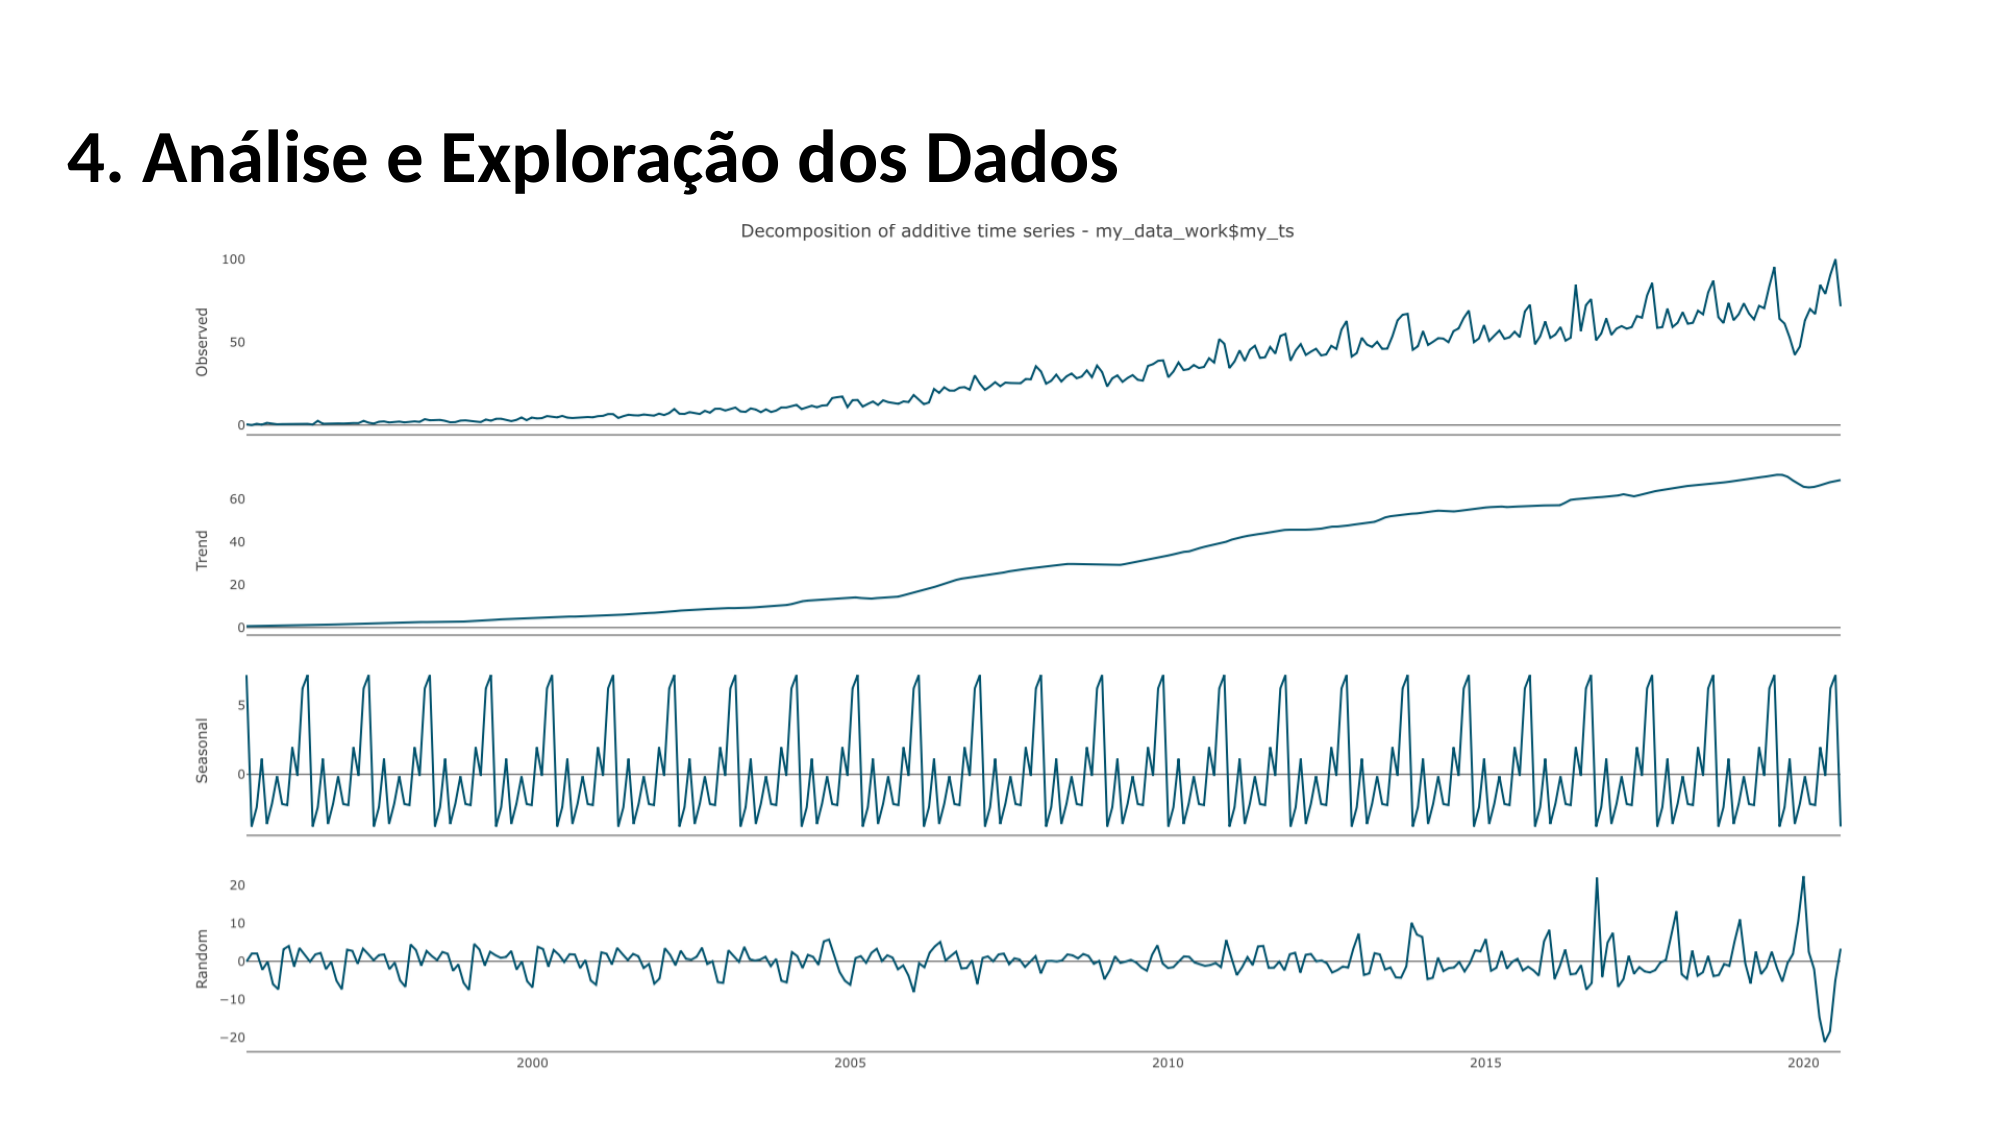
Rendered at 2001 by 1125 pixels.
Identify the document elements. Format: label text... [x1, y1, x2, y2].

picture [184, 224, 1850, 1093]
text_box 4. Análise e Exploração dos Dados [52, 100, 1960, 296]
